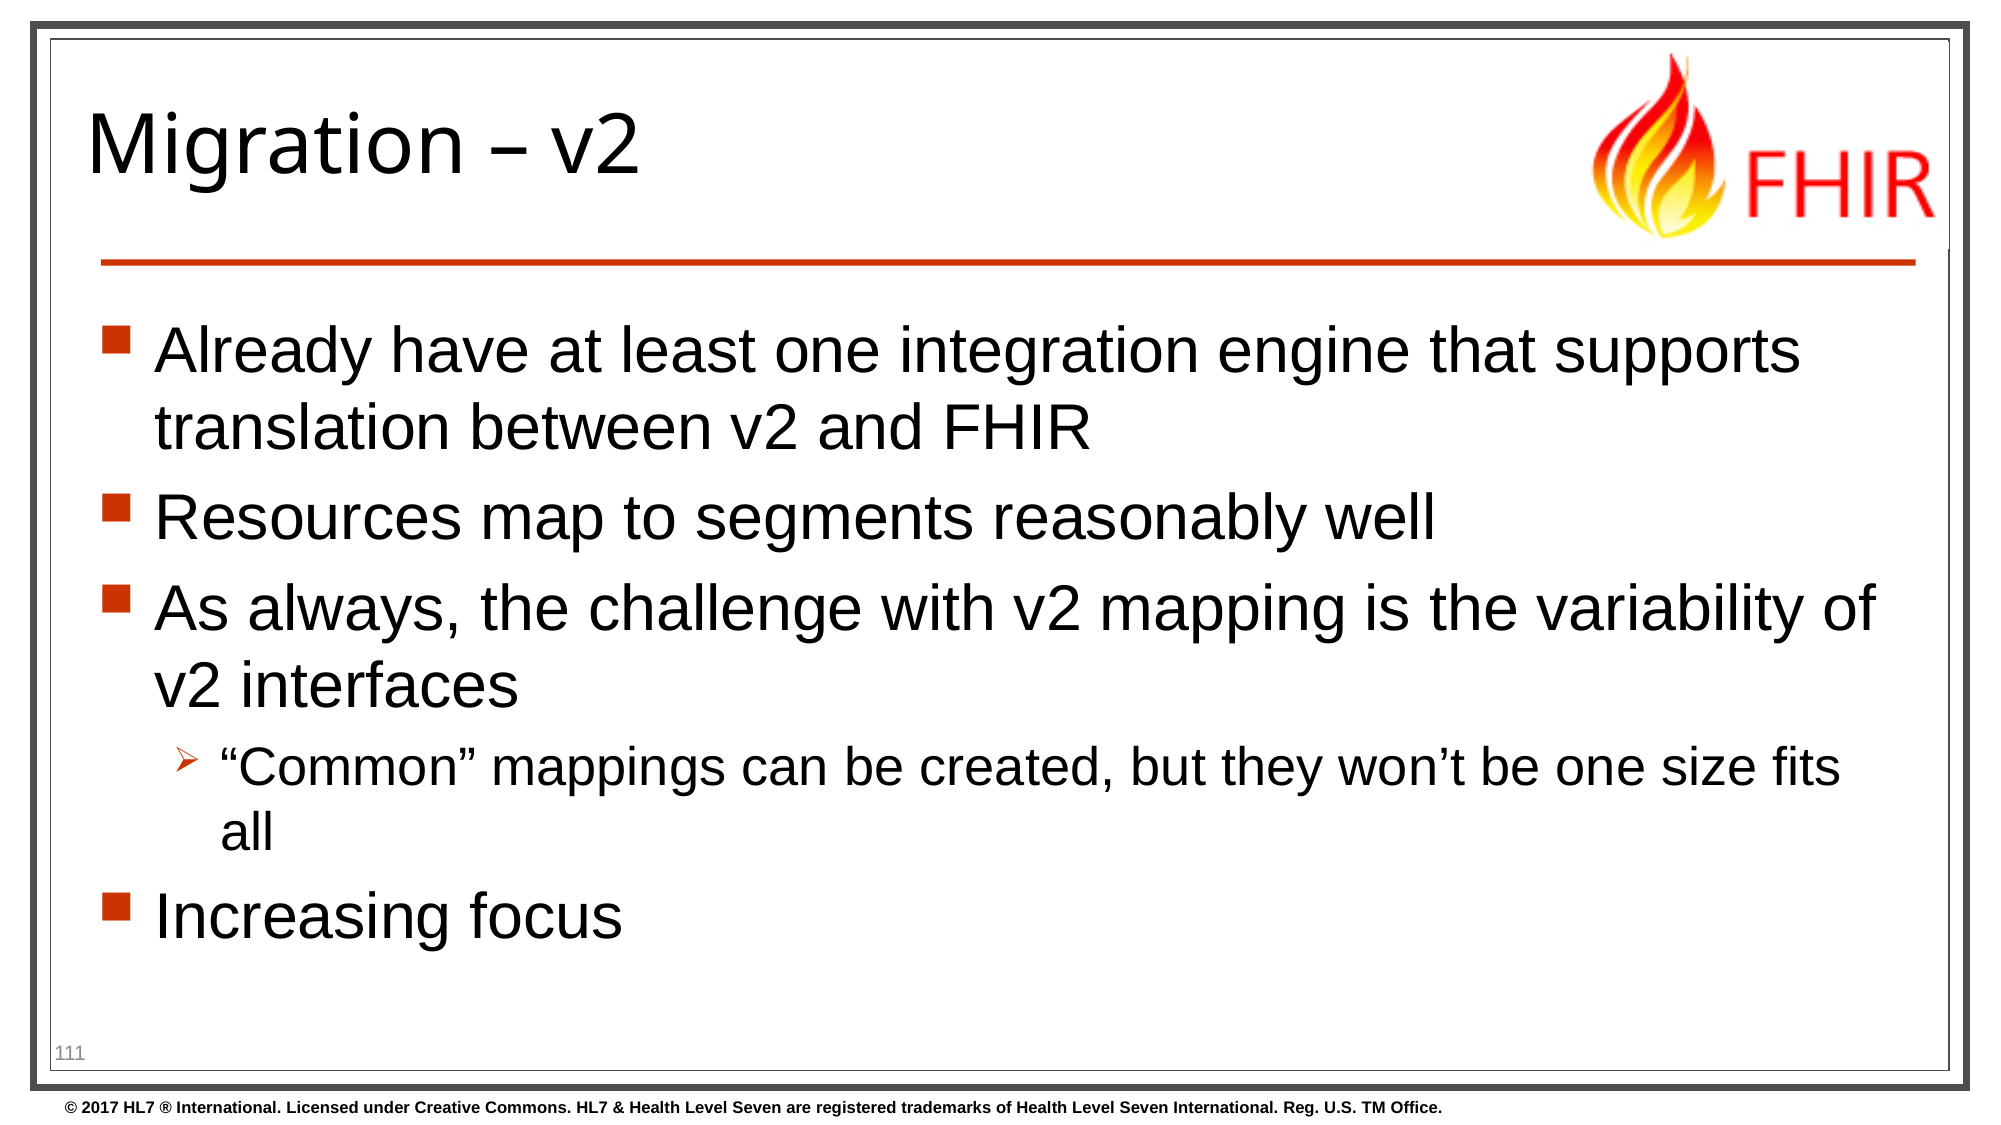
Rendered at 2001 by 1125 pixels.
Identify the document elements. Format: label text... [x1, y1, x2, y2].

title Migration – v2 [70, 54, 1504, 244]
picture [1578, 42, 1949, 249]
list Already have at least one integration engine that supports translation between v2 and FHIR Resources map to segments reasonably well As always, the challenge with v2 mapping is the variability of v2 interfaces “Common” mappings can be created, but they won’t be one size fits all Increasing focus [83, 299, 1917, 1035]
slide_number 111 [39, 1034, 197, 1071]
